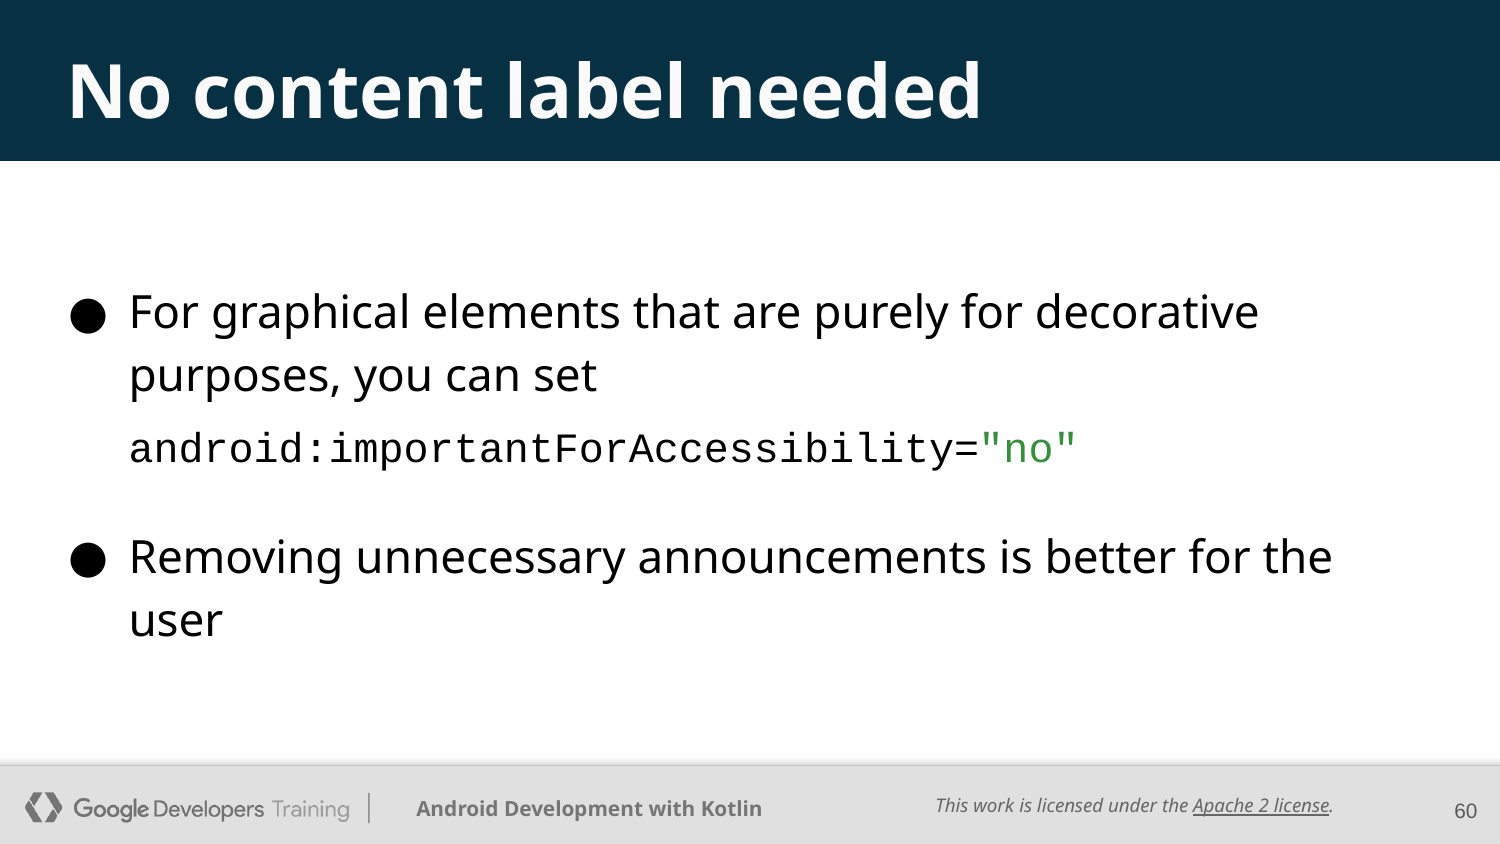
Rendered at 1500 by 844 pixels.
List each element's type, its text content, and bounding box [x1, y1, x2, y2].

slide_number ‹#› [1402, 777, 1493, 842]
list For graphical elements that are purely for decorative purposes, you can set android:importantForAccessibility="no" Removing unnecessary announcements is better for the user [38, 259, 1381, 727]
title No content label needed [51, 28, 1449, 122]
picture [0, 161, 1500, 844]
